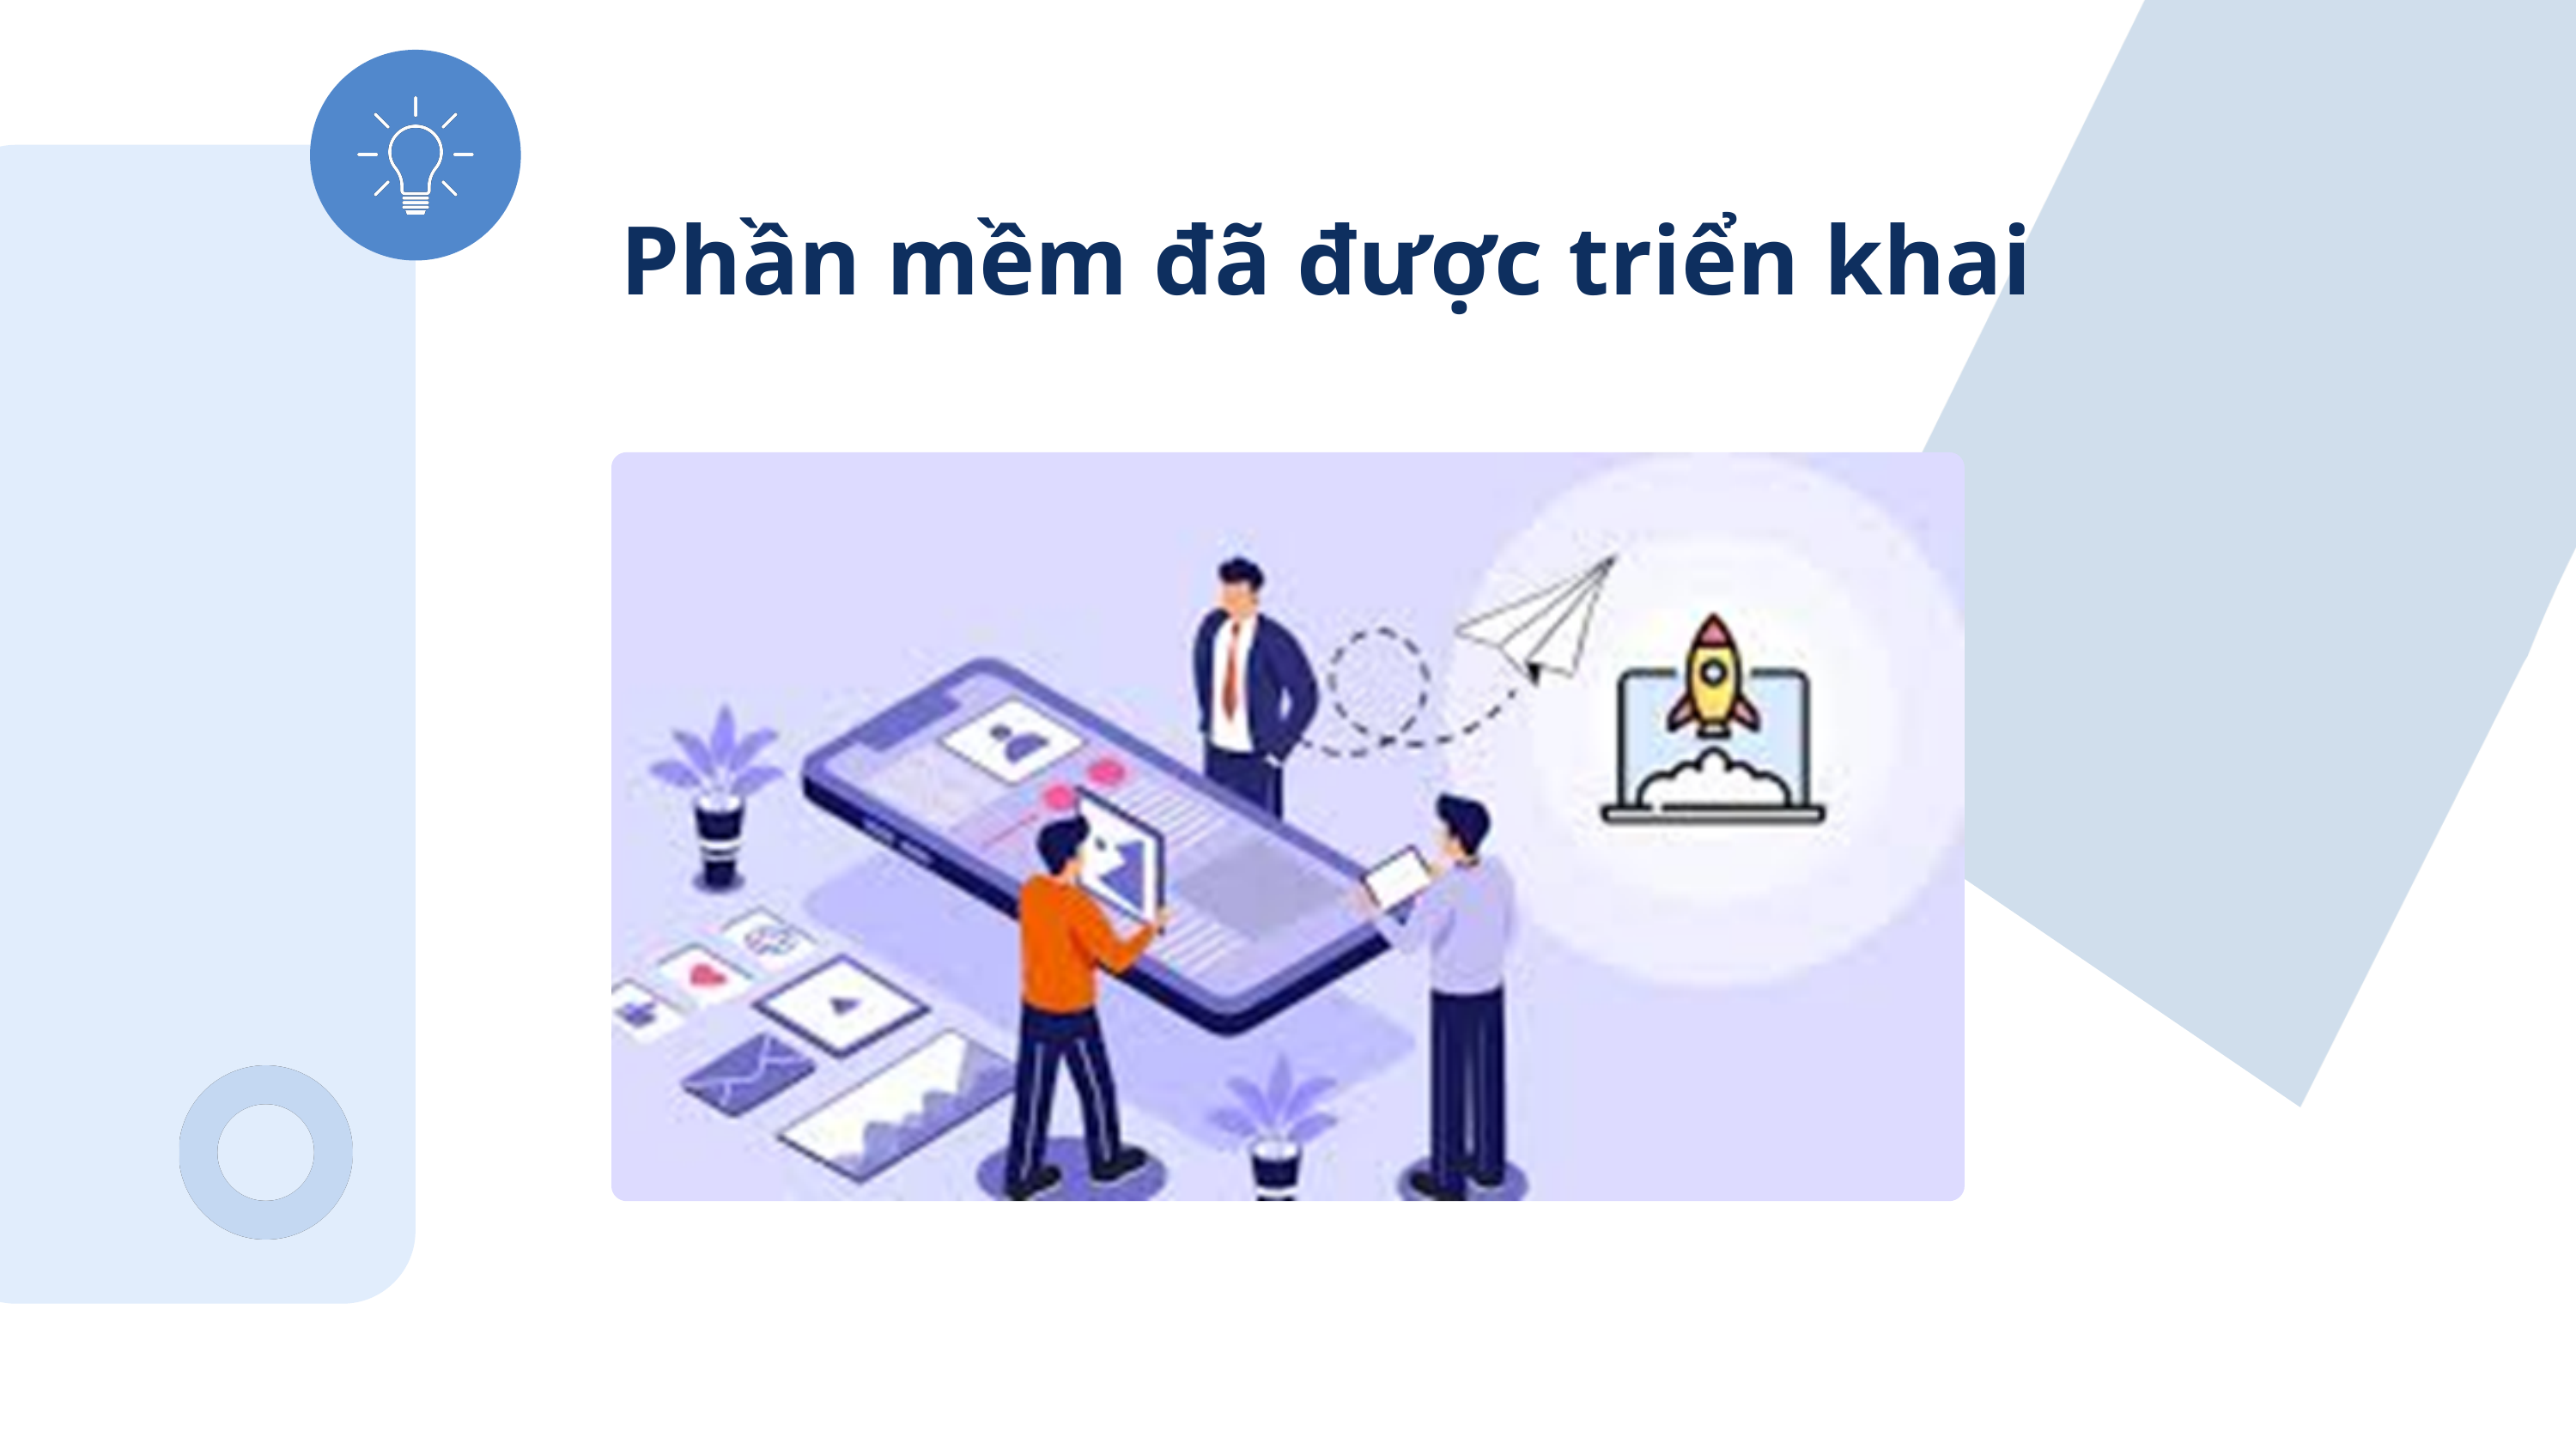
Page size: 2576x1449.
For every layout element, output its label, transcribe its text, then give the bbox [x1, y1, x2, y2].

text_box Phần mềm đã được triển khai [594, 193, 2082, 315]
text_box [309, 49, 521, 261]
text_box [0, 144, 416, 1304]
text_box [1517, 0, 2576, 1295]
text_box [611, 452, 1965, 1202]
